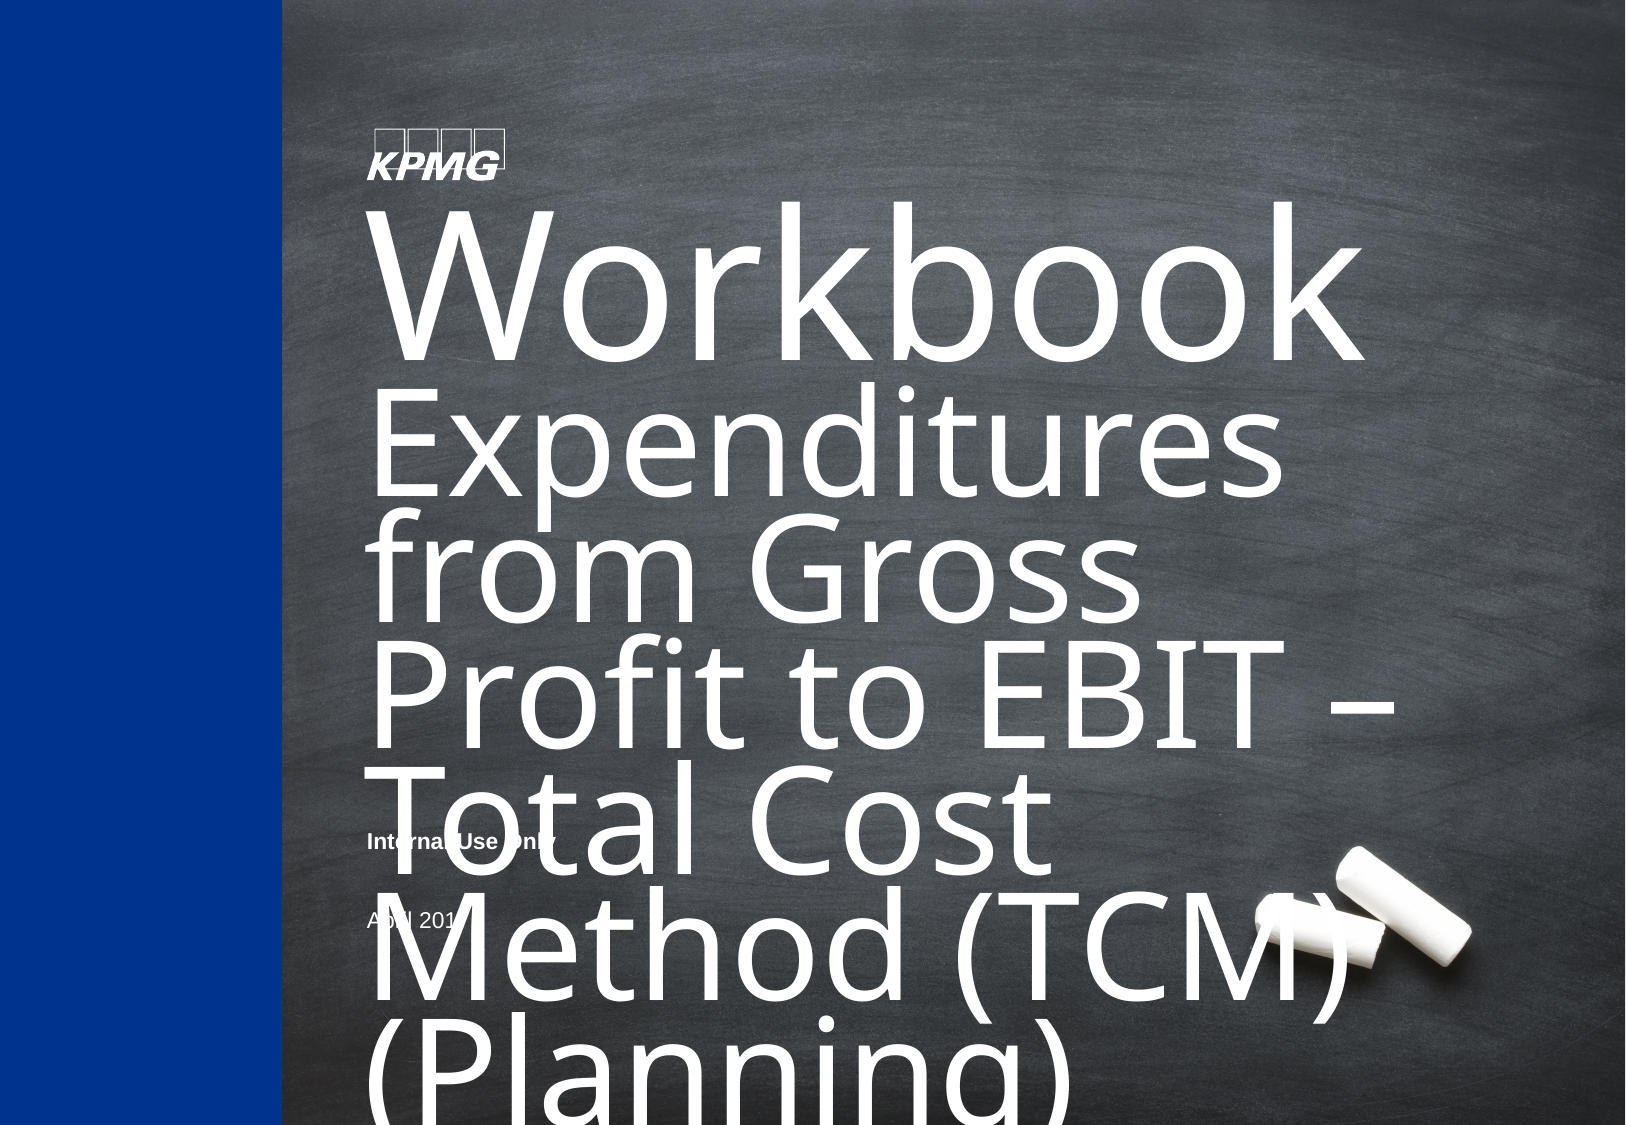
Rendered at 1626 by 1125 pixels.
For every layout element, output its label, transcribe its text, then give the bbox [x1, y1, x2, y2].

title Workbook Expenditures from Gross Profit to EBIT – Total Cost Method (TCM) (Planning) [363, 220, 1464, 797]
list Internal Use Only April 2017 [366, 826, 1464, 862]
picture [283, 0, 1626, 1125]
